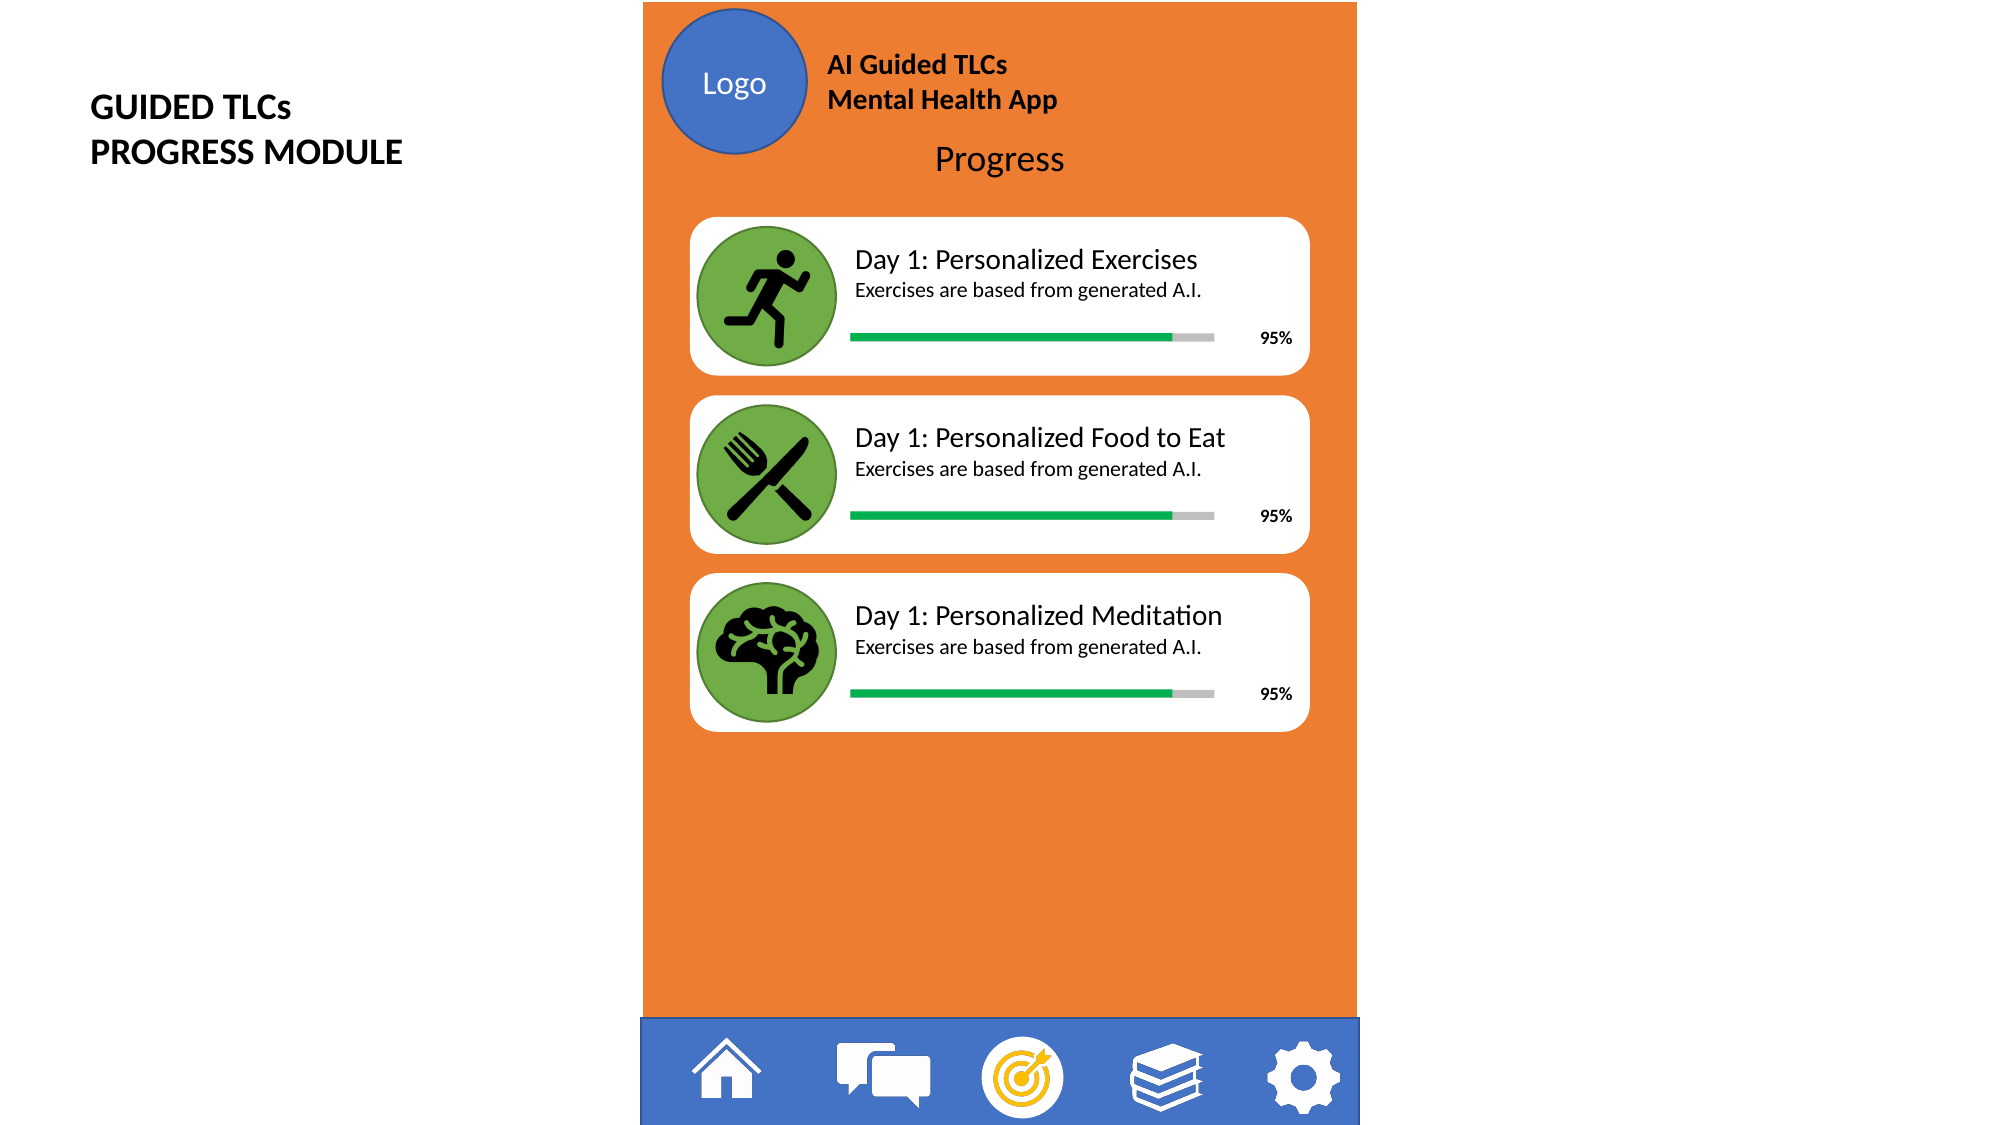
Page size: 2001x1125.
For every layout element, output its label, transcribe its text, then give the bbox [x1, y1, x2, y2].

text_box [641, 1018, 1359, 1125]
picture [705, 588, 829, 712]
text_box [639, 0, 1360, 1125]
text_box Logo [661, 8, 808, 155]
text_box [690, 574, 1316, 731]
text_box Progress [800, 126, 1200, 187]
picture [718, 426, 817, 526]
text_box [690, 217, 1316, 375]
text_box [690, 396, 1316, 553]
text_box AI Guided TLCs Mental Health App [812, 37, 1087, 123]
text_box GUIDED TLCs PROGRESS MODULE [75, 74, 457, 180]
